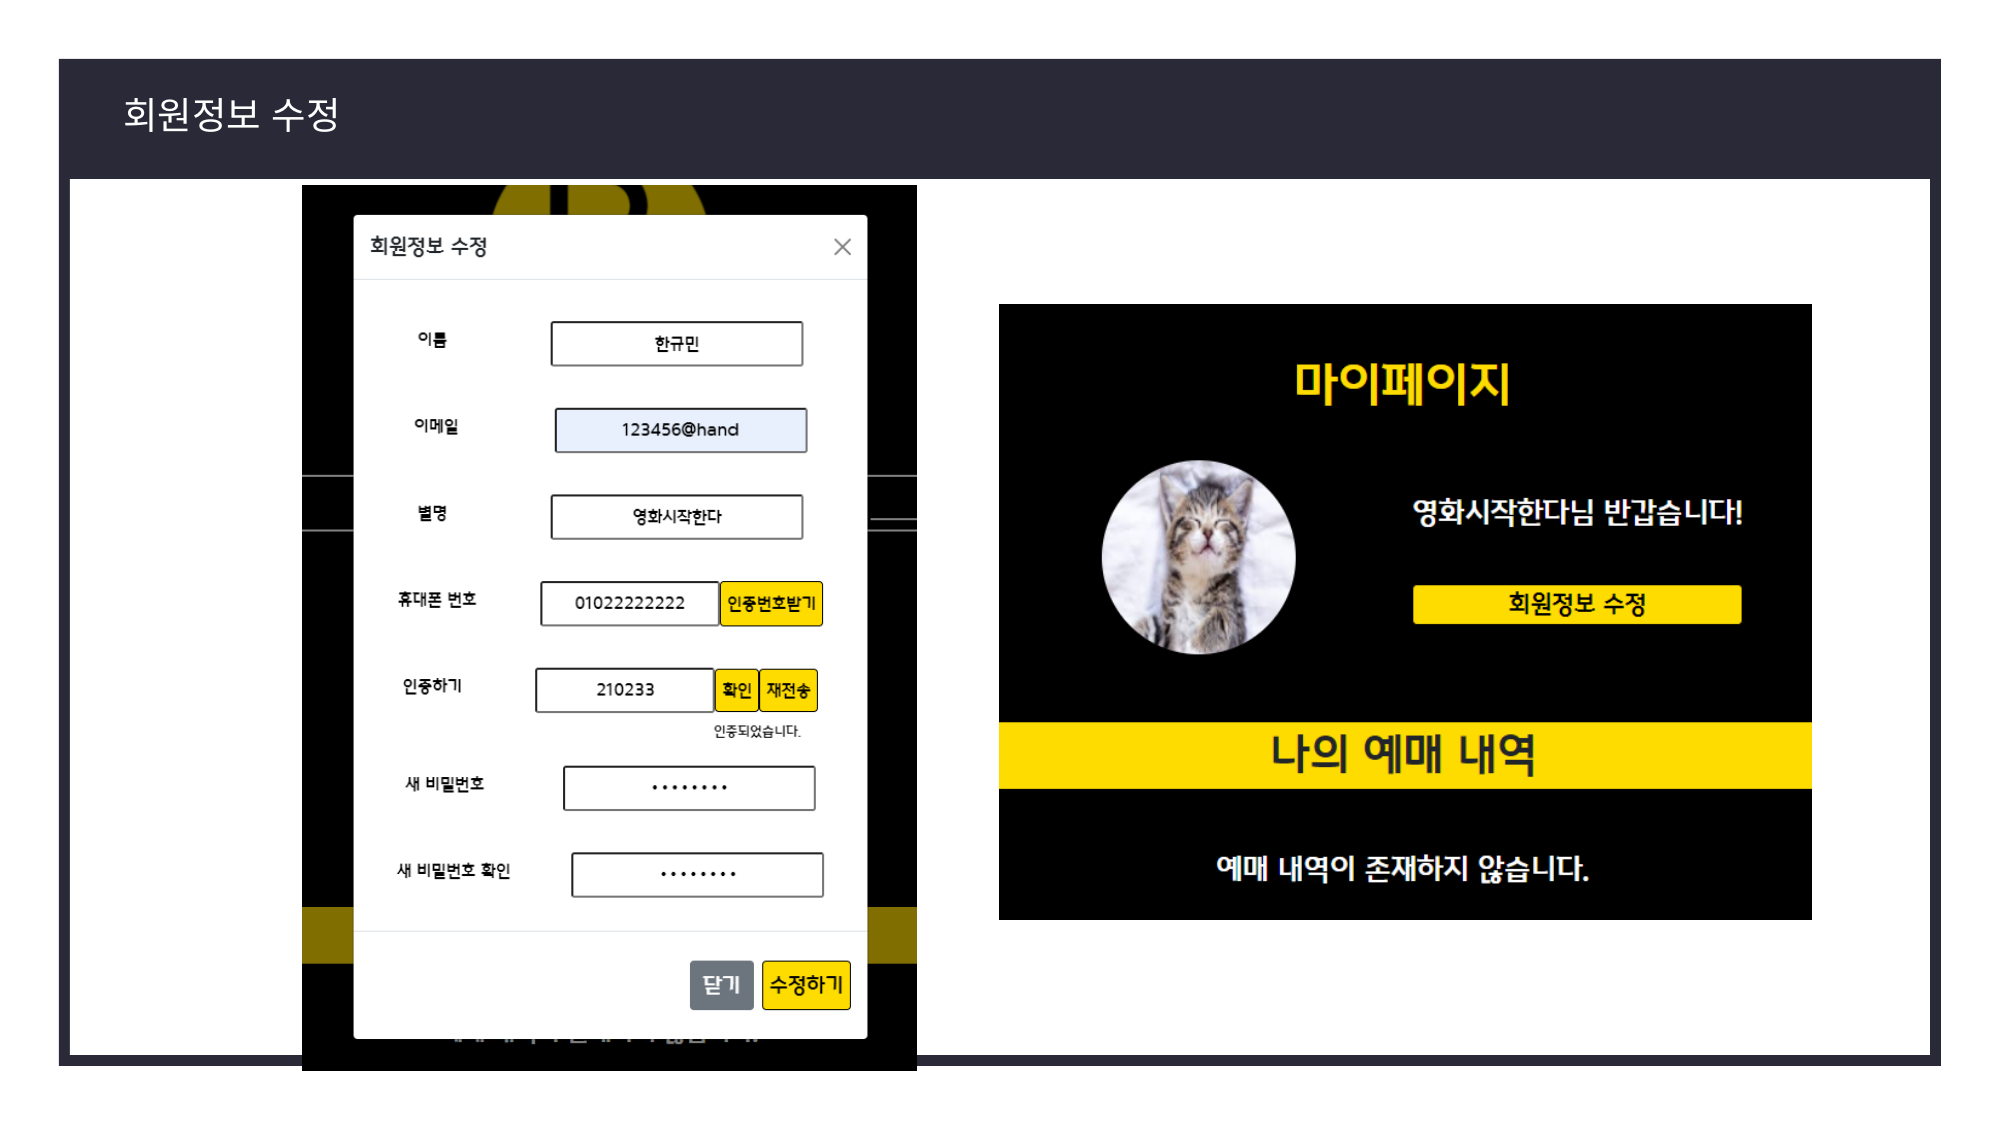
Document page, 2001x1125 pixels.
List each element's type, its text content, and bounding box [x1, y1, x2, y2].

text_box 회원정보 수정 [108, 85, 952, 145]
picture [999, 304, 1812, 920]
picture [302, 185, 917, 1071]
